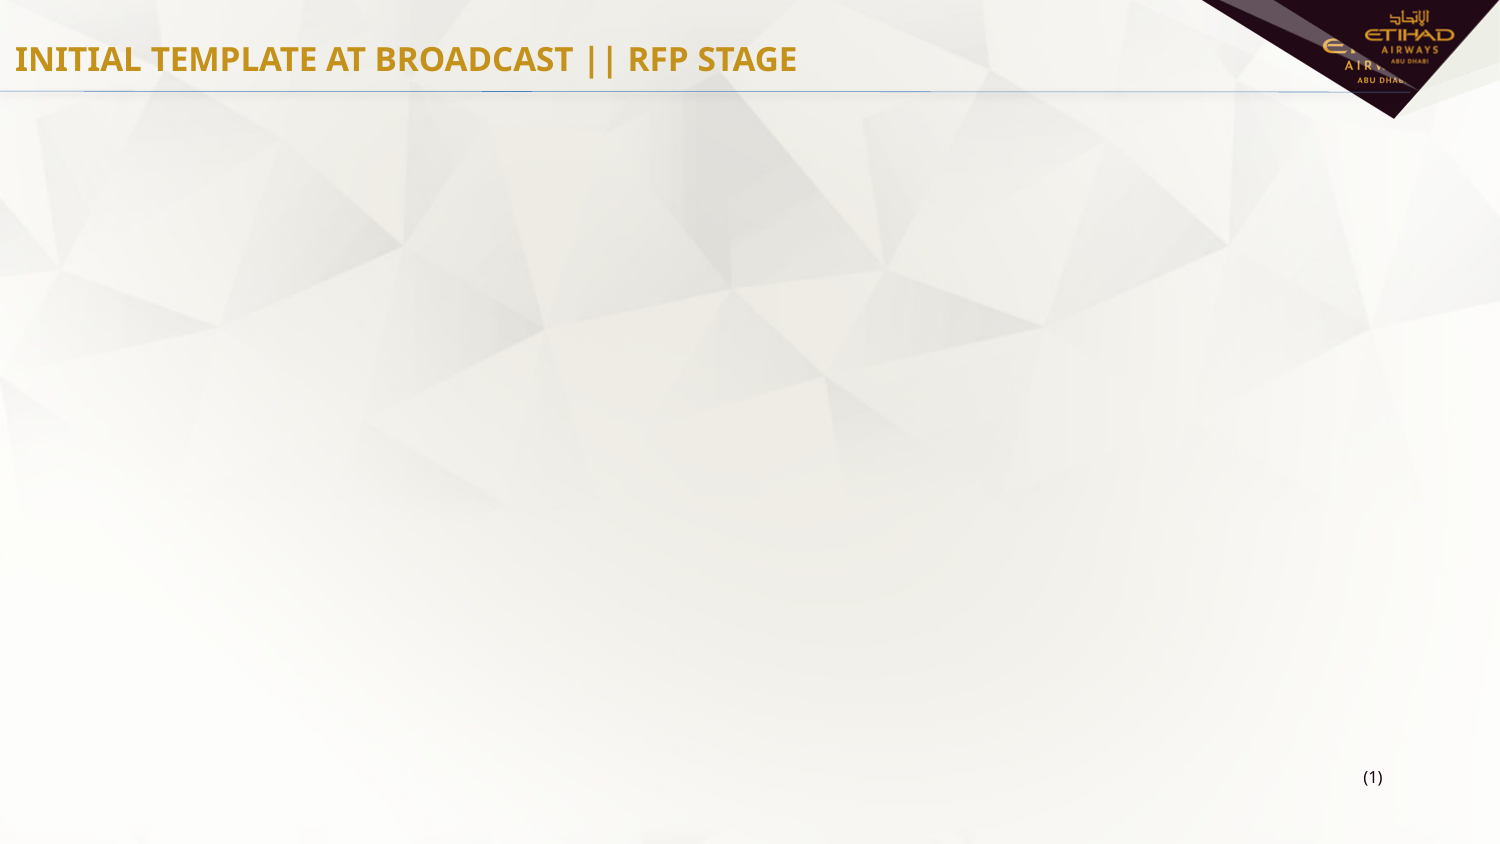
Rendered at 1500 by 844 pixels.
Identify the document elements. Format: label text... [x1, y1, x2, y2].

text_box INITIAL TEMPLATE AT BROADCAST || RFP STAGE [0, 15, 1252, 101]
picture [0, 0, 1500, 844]
